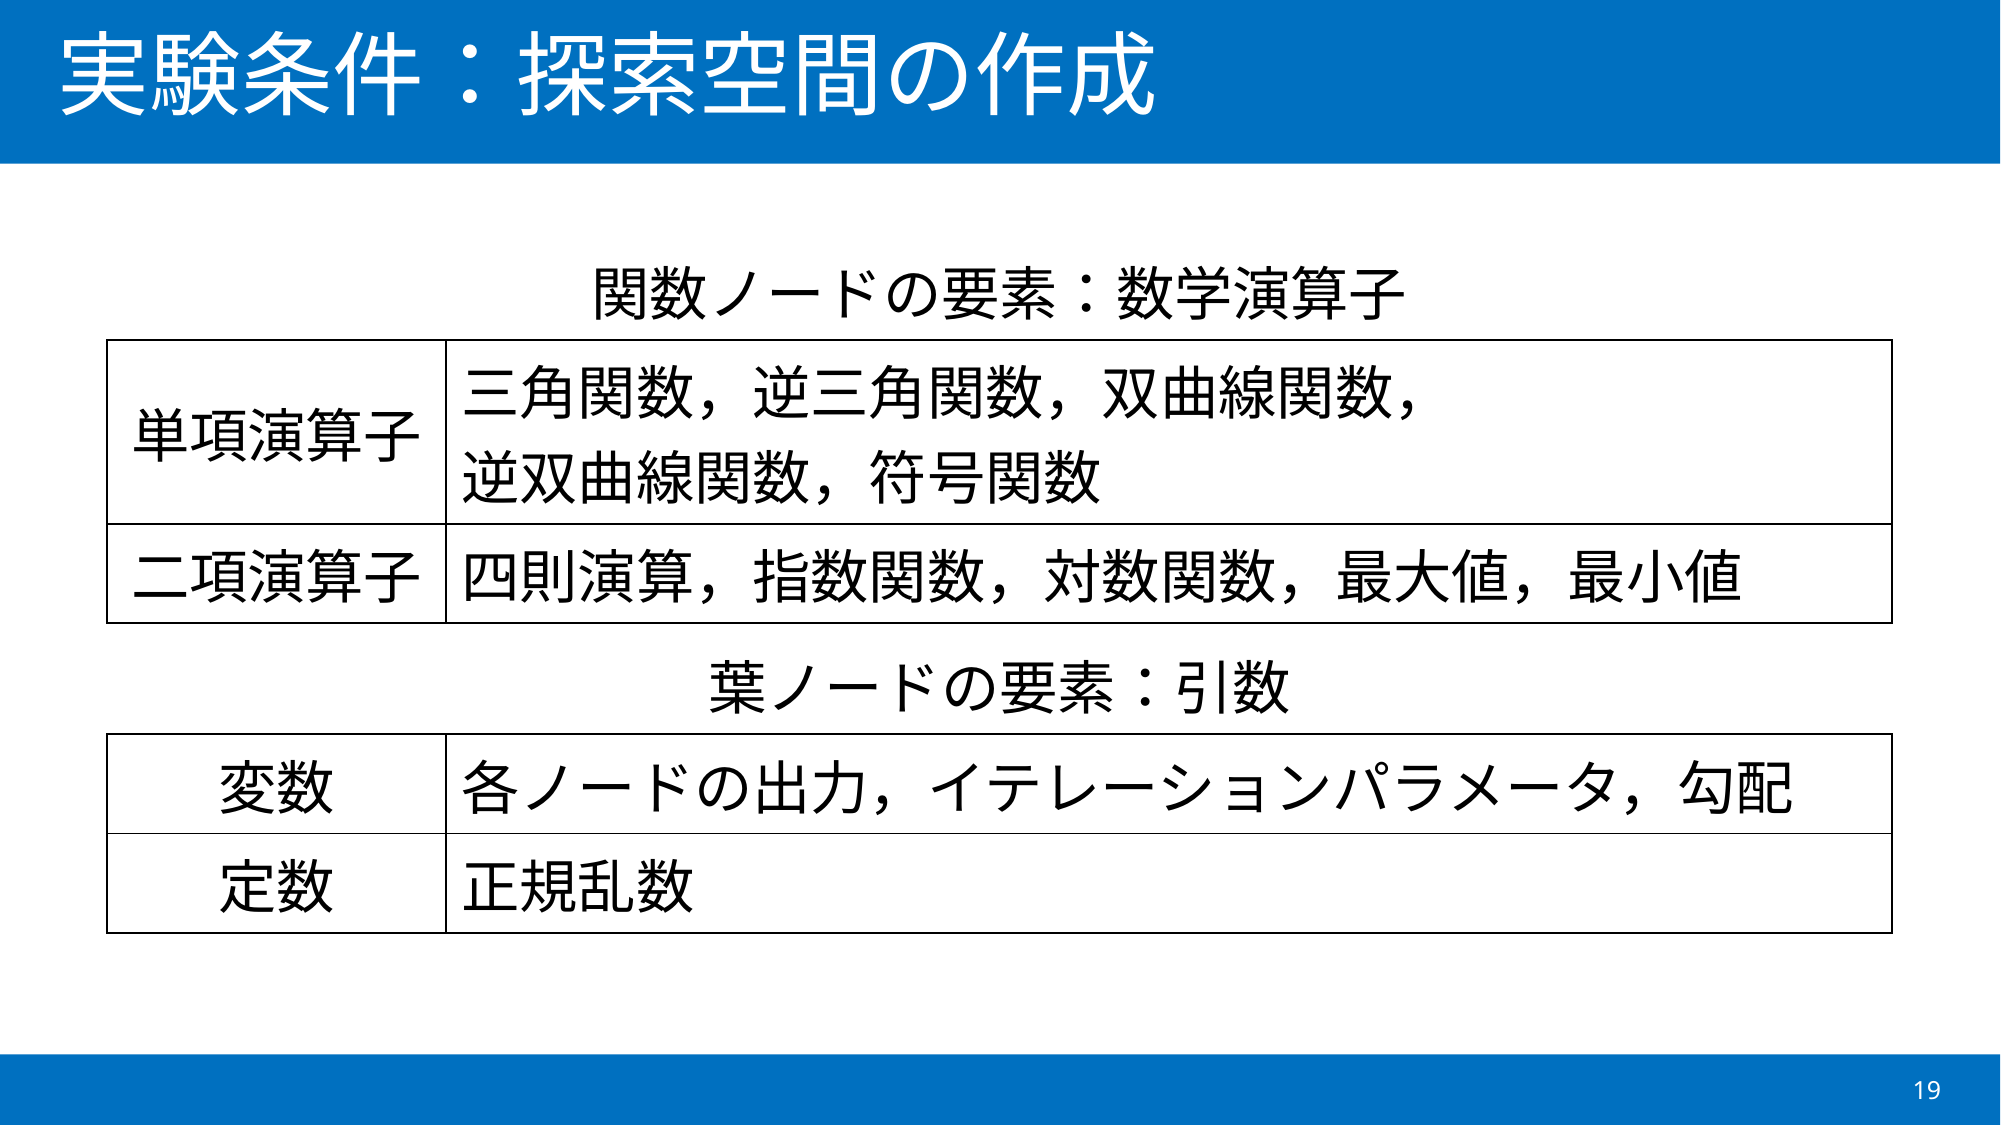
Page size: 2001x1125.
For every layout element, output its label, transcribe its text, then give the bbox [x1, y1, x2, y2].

slide_number 19 [1506, 1061, 1957, 1122]
table_header 関数ノードの要素：数学演算子 [107, 241, 1892, 339]
title 実験条件：探索空間の作成 [42, 8, 1957, 149]
table_cell 三角関数，逆三角関数，双曲線関数， 逆双曲線関数，符号関数 [447, 341, 1891, 523]
table_cell 二項演算子 [108, 525, 445, 622]
table_cell 単項演算子 [108, 341, 445, 523]
table_cell 四則演算，指数関数，対数関数，最大値，最小値 [447, 525, 1891, 622]
